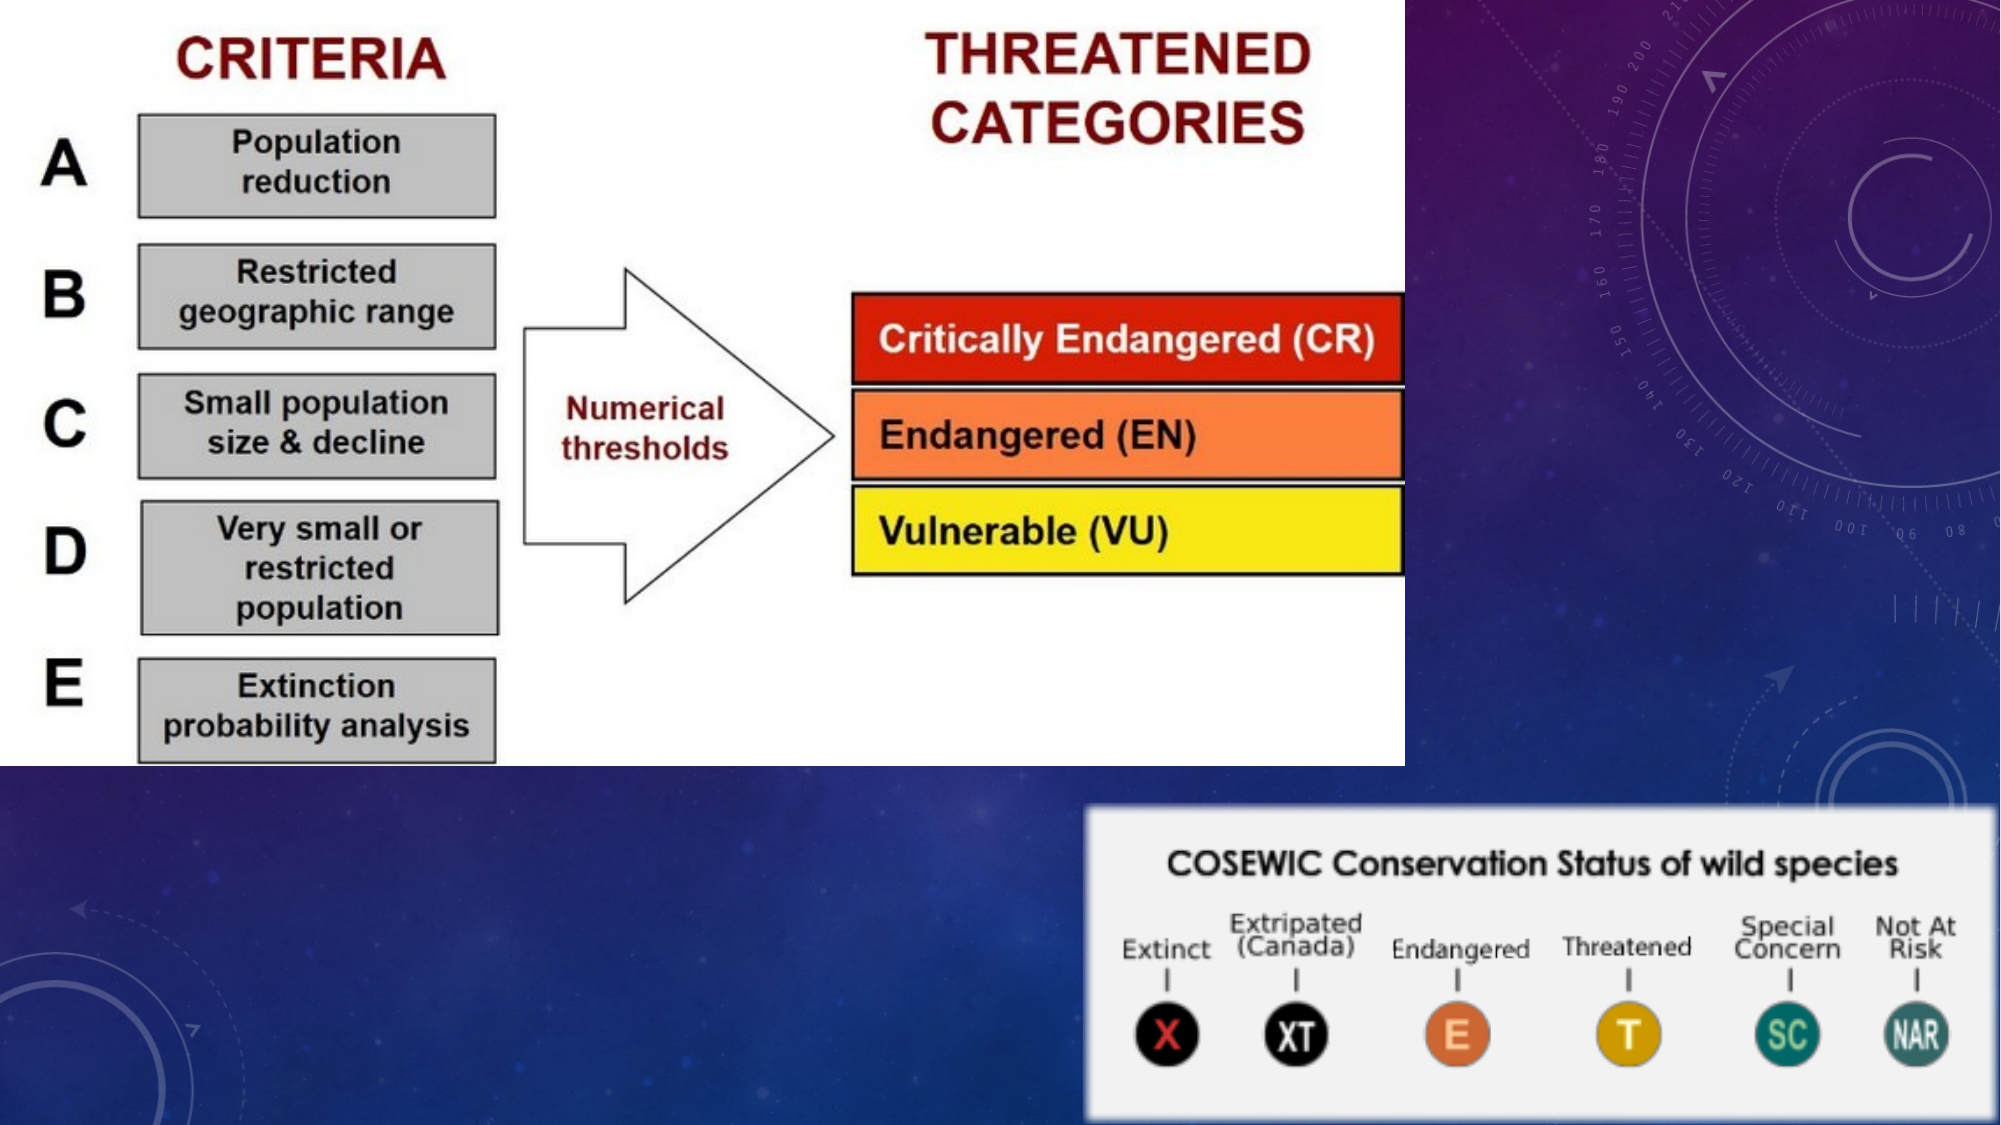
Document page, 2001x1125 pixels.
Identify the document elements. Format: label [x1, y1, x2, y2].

picture [0, 0, 2001, 1125]
text_box [1080, 800, 2000, 1125]
